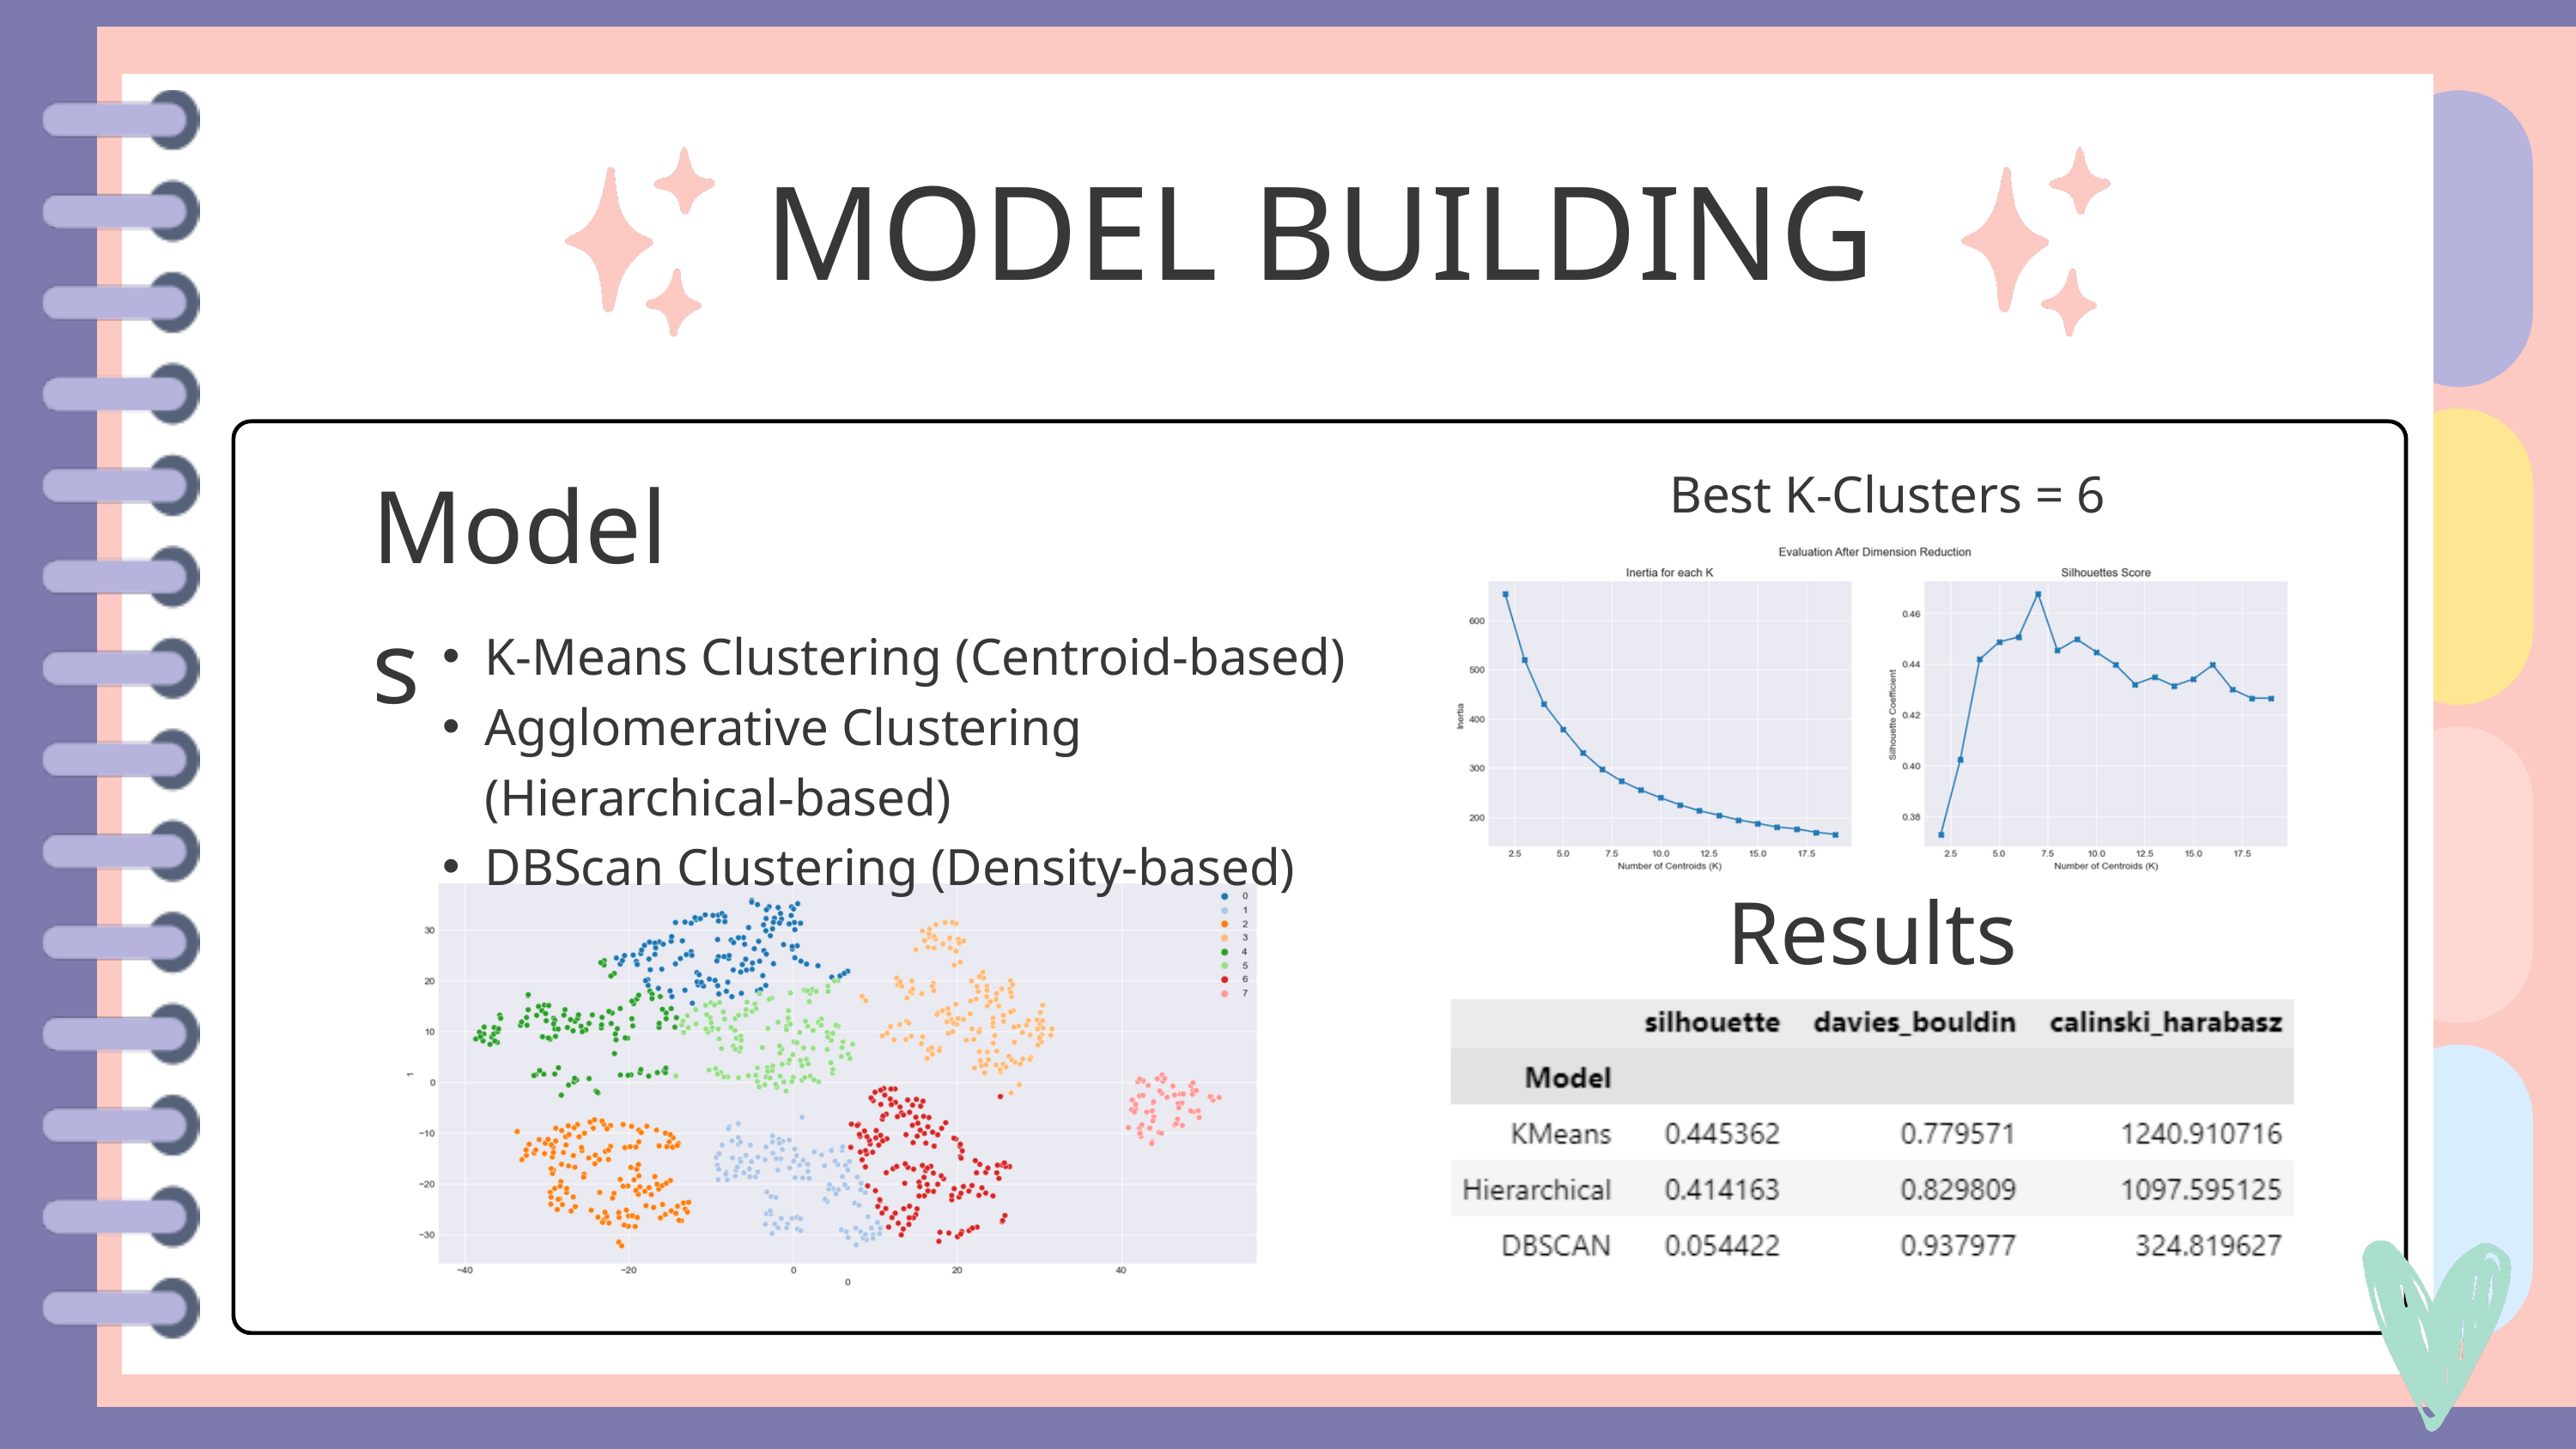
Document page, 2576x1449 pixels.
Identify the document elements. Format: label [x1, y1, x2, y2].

text_box [2361, 1414, 2513, 1433]
text_box [233, 421, 2407, 1334]
text_box [96, 27, 2576, 1407]
text_box [42, 74, 2533, 1375]
